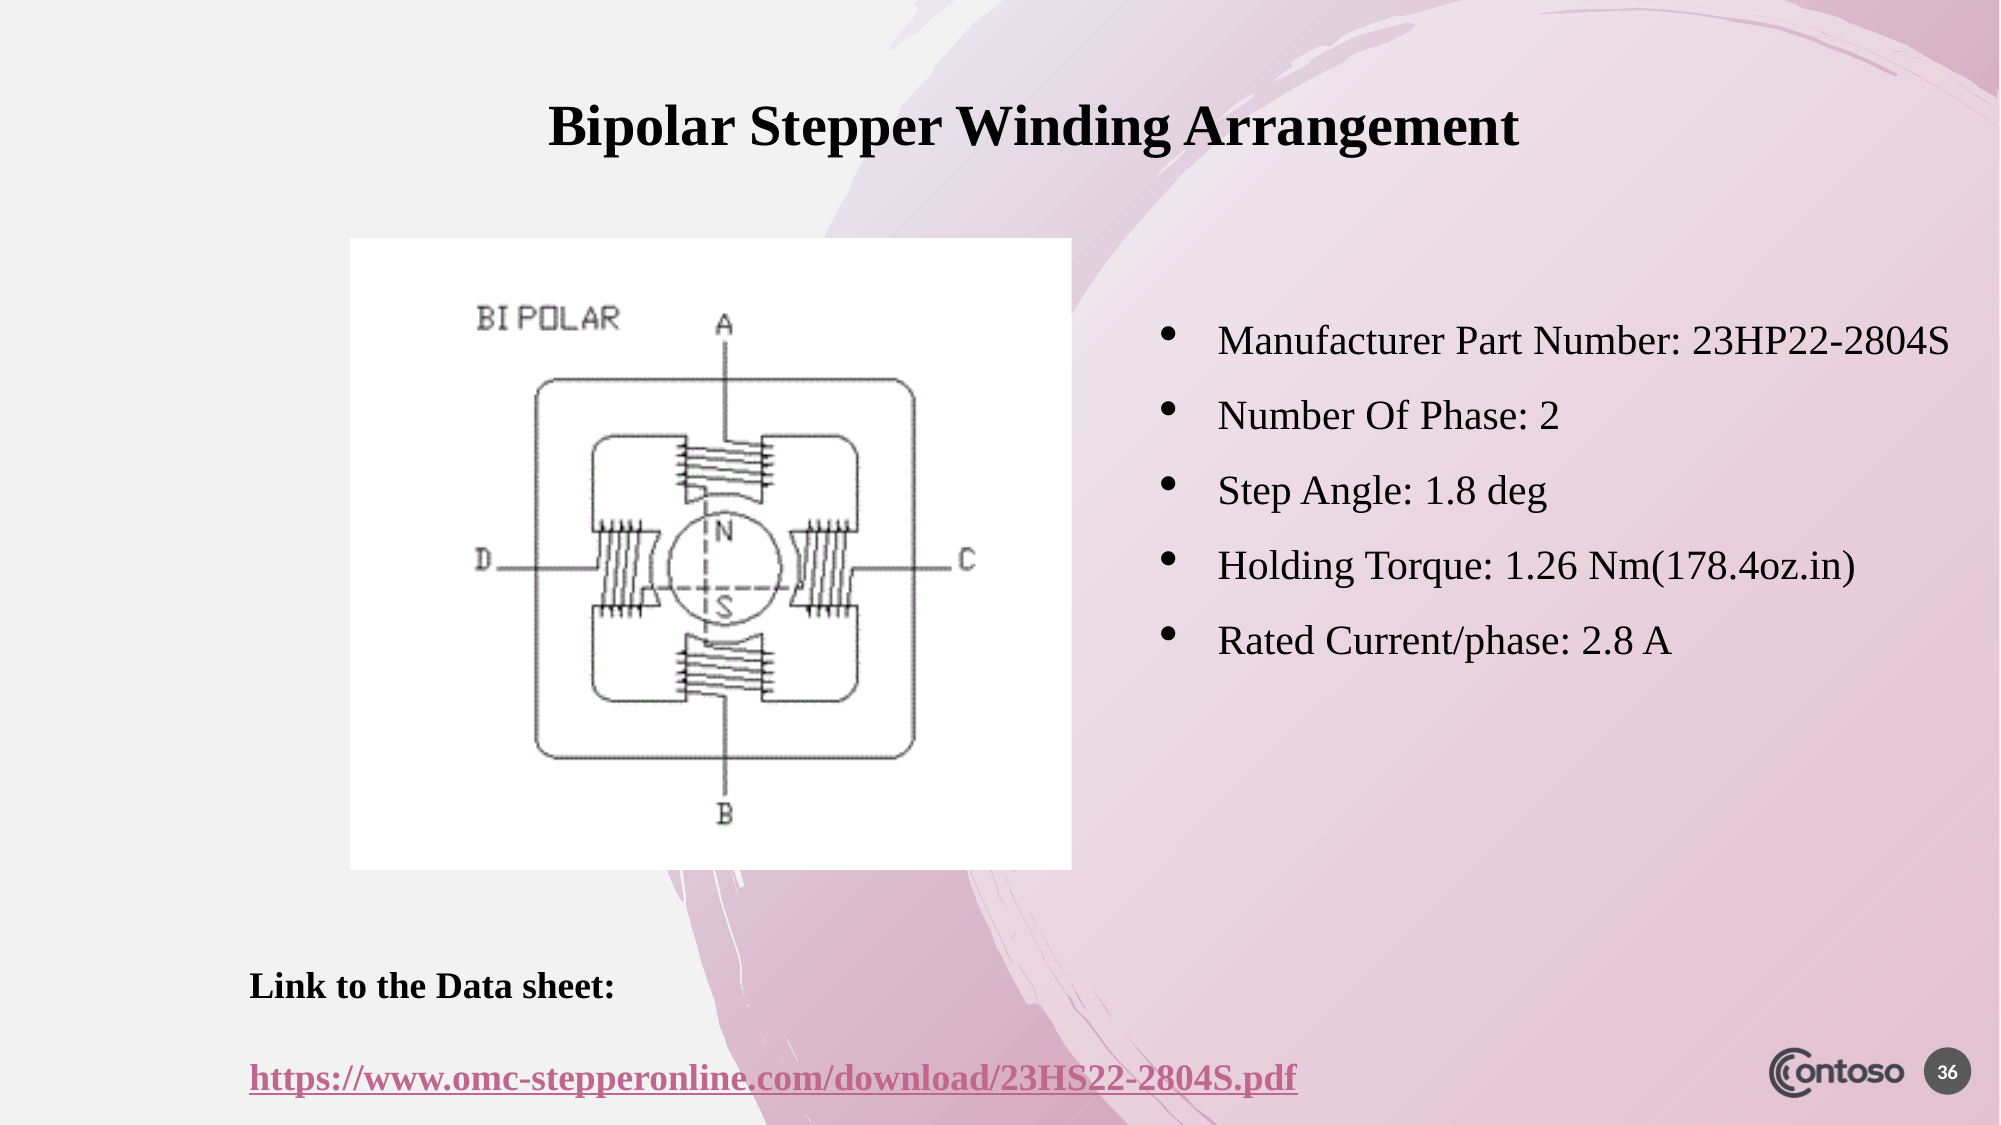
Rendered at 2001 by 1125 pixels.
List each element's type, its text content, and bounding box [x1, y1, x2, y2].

text_box Bipolar Stepper Winding Arrangement [533, 79, 1536, 165]
slide_number 36 [1923, 1047, 1972, 1095]
text_box Manufacturer Part Number: 23HP22-2804S Number Of Phase: 2 Step Angle: 1.8 deg Holding Torque: 1.26 Nm(178.4oz.in) Rated Current/phase: 2.8 A [1146, 280, 2000, 671]
text_box Link to the Data sheet: https://www.omc-stepperonline.com/download/23HS22-2804S.pdf [234, 930, 1681, 1106]
picture [349, 238, 1072, 870]
